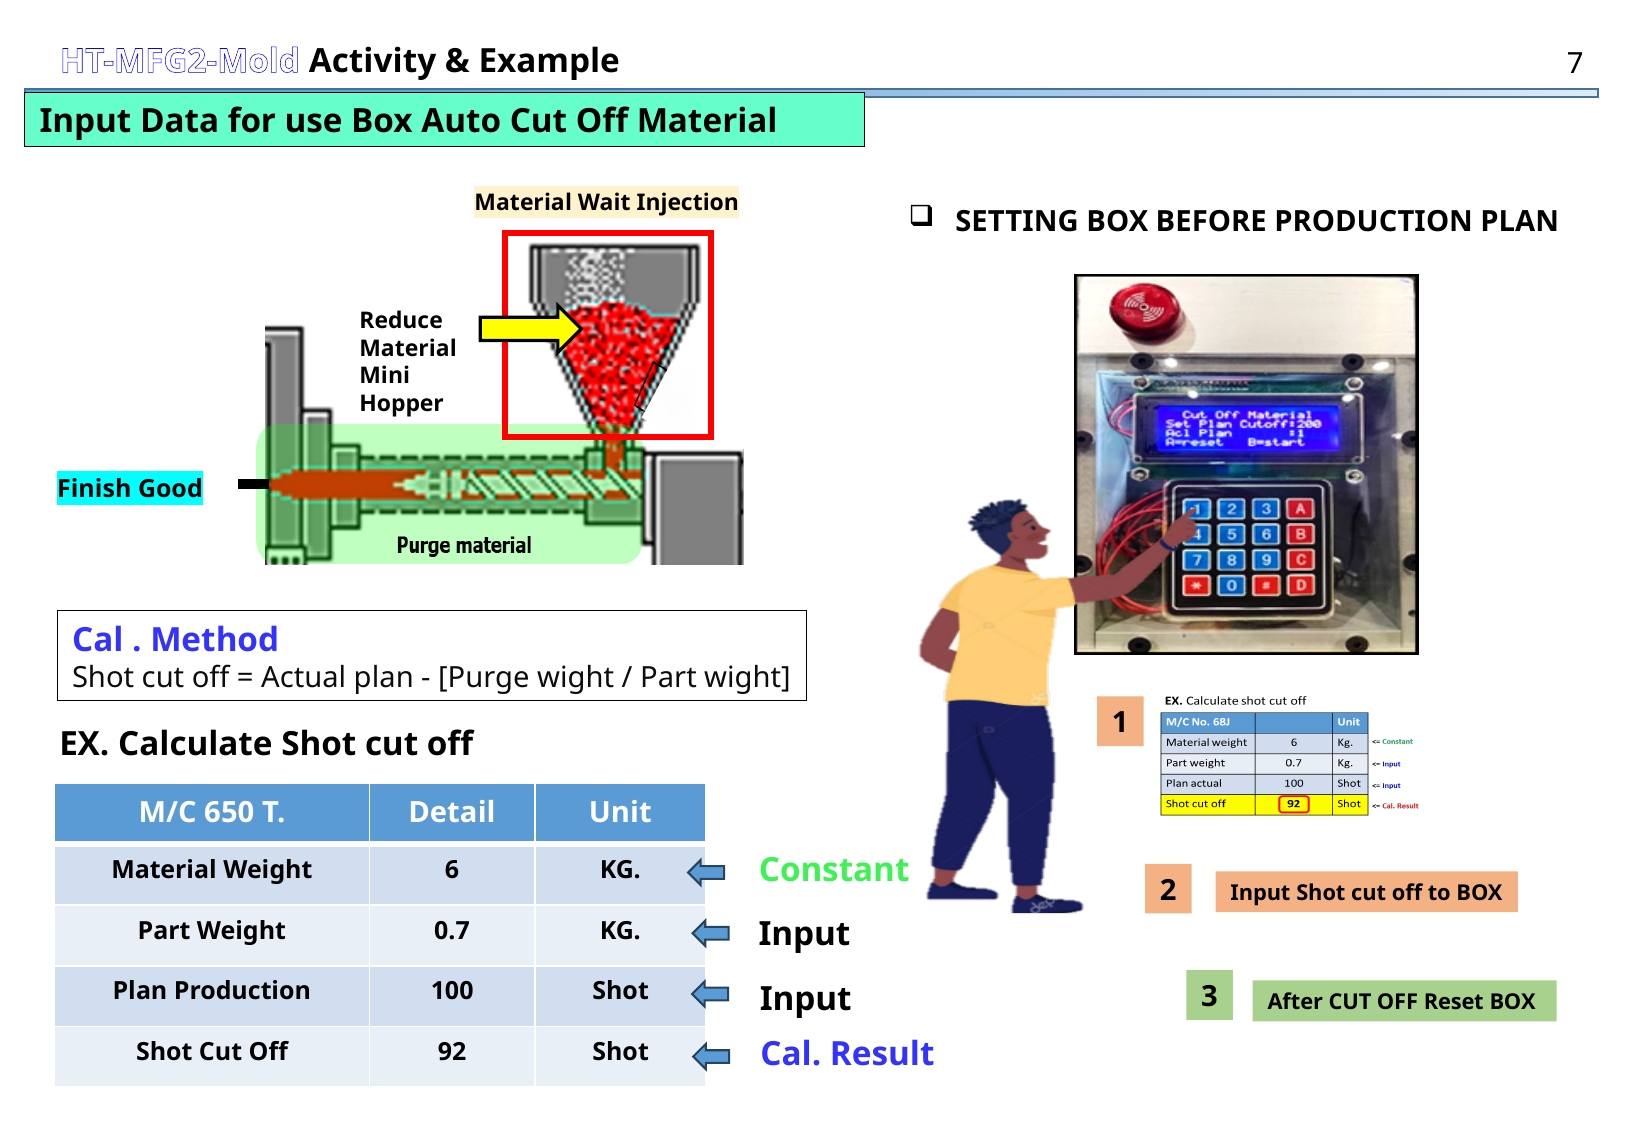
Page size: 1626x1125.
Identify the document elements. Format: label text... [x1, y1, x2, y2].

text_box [24, 31, 1599, 97]
text_box Input [744, 969, 867, 1024]
picture [1156, 689, 1424, 817]
table_cell 6 [370, 847, 534, 904]
table_header Unit [536, 784, 705, 841]
table_cell Shot Cut Off [55, 1027, 369, 1086]
text_box [504, 232, 712, 236]
text_box [691, 1041, 731, 1072]
table_header M/C 650 T. [55, 784, 369, 841]
text_box Constant [744, 841, 859, 896]
table_header Detail [370, 784, 534, 841]
table_cell KG. [536, 906, 705, 965]
table_cell 100 [370, 967, 534, 1026]
table_cell Part Weight [55, 906, 369, 965]
table_cell Shot [536, 967, 705, 1026]
text_box Input Data for use Box Auto Cut Off Material [24, 97, 865, 147]
table_cell 92 [370, 1027, 534, 1086]
text_box [690, 978, 730, 1010]
text_box After CUT OFF Reset BOX [1252, 980, 1557, 1022]
text_box Input [743, 905, 866, 960]
table_cell Plan Production [55, 967, 369, 1026]
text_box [33, 236, 874, 570]
text_box SETTING BOX BEFORE PRODUCTION PLAN [893, 194, 1575, 245]
table_cell Material Weight [55, 847, 369, 904]
text_box [686, 857, 726, 888]
text_box [691, 918, 730, 949]
text_box Input Shot cut off to BOX [1419, 871, 1518, 913]
text_box EX. Calculate Shot cut off [44, 715, 489, 770]
text_box Cal. Result [745, 1024, 950, 1080]
table_cell 0.7 [370, 906, 534, 965]
text_box Material Wait Injection [459, 180, 755, 223]
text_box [859, 274, 1419, 927]
table_cell KG. [536, 847, 705, 904]
text_box Cal . Method Shot cut off = Actual plan - [Purge wight / Part wight] [57, 610, 807, 701]
text_box 3 [1186, 970, 1233, 1020]
table_cell Shot [536, 1027, 705, 1086]
